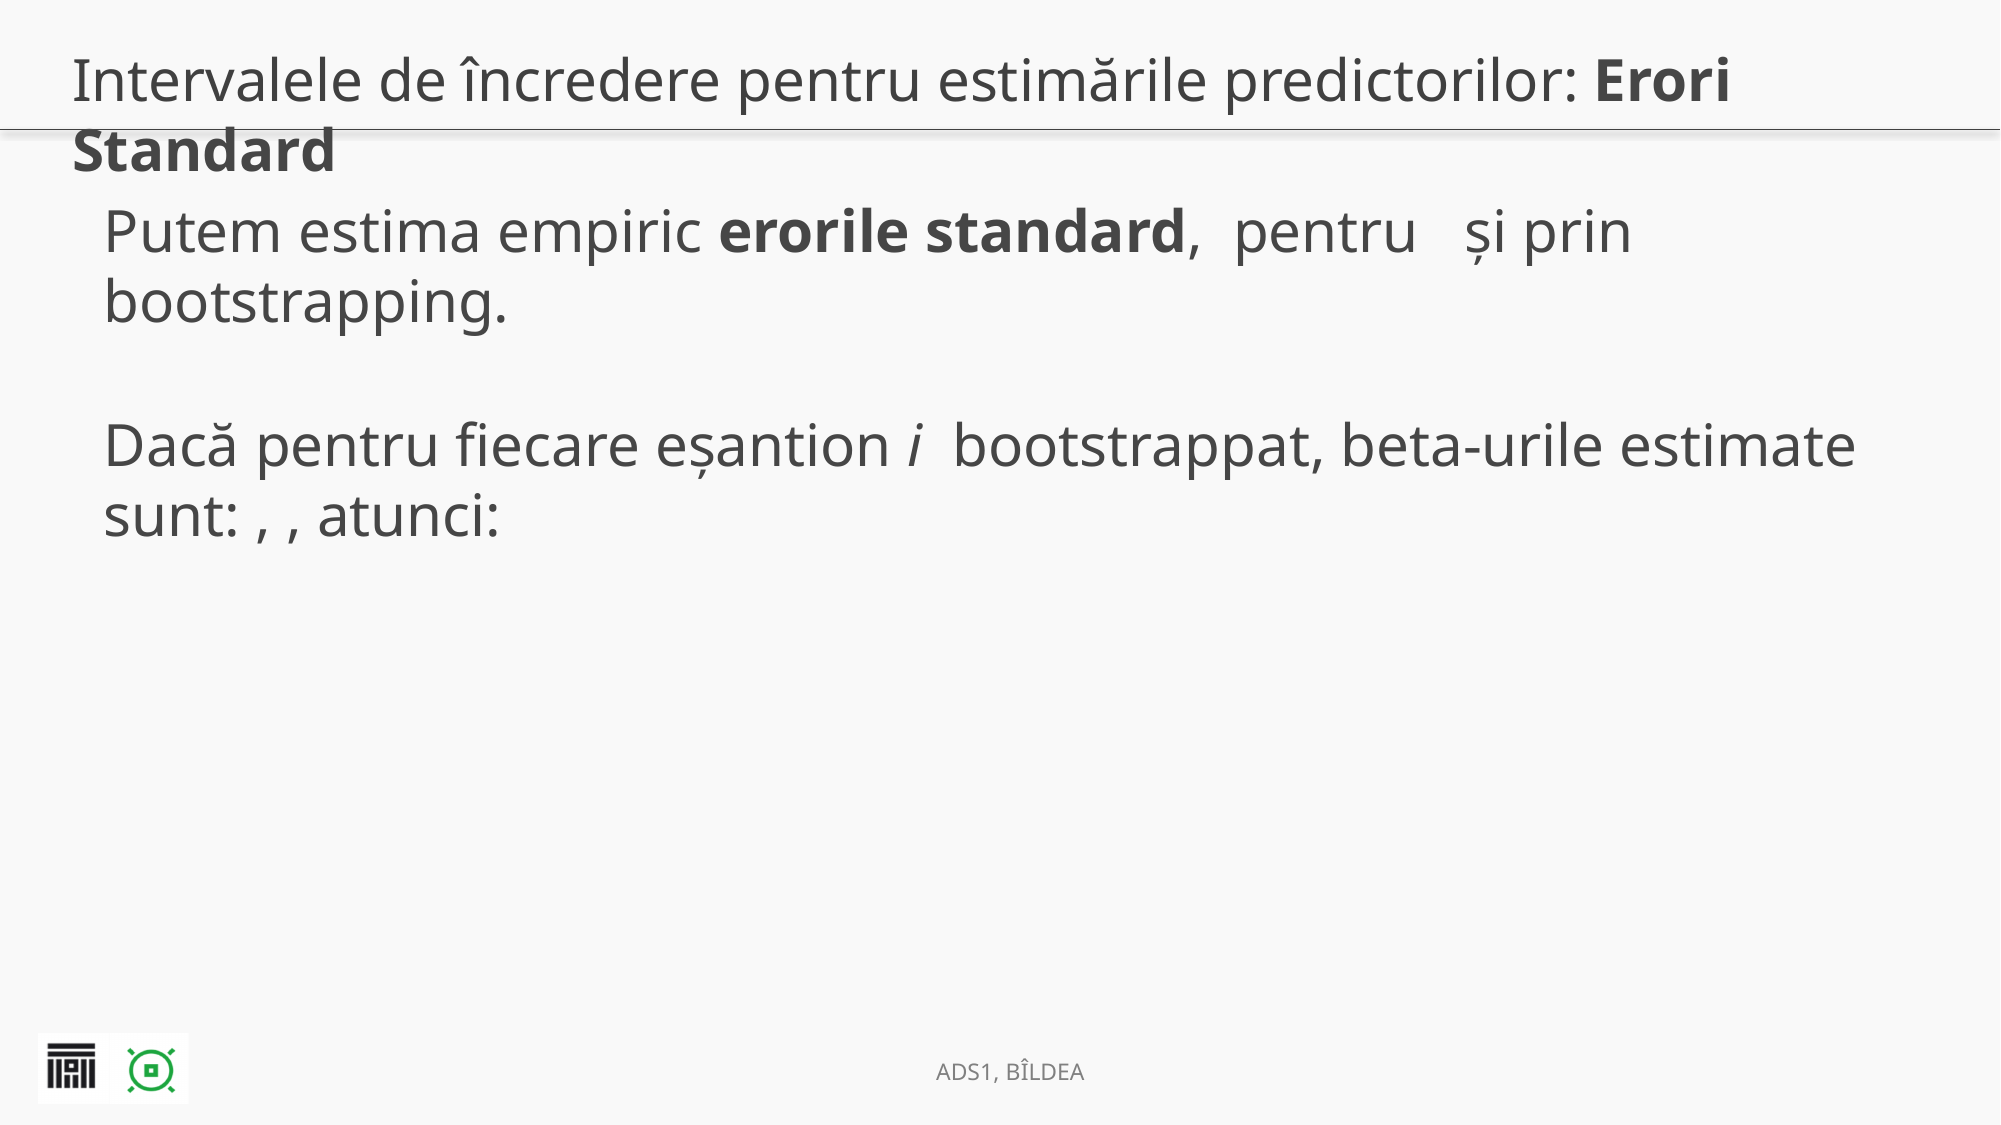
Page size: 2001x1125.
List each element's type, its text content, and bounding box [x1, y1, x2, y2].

picture [38, 1033, 189, 1104]
title Intervalele de încredere pentru estimările predictorilor: Erori Standard [57, 35, 1943, 162]
